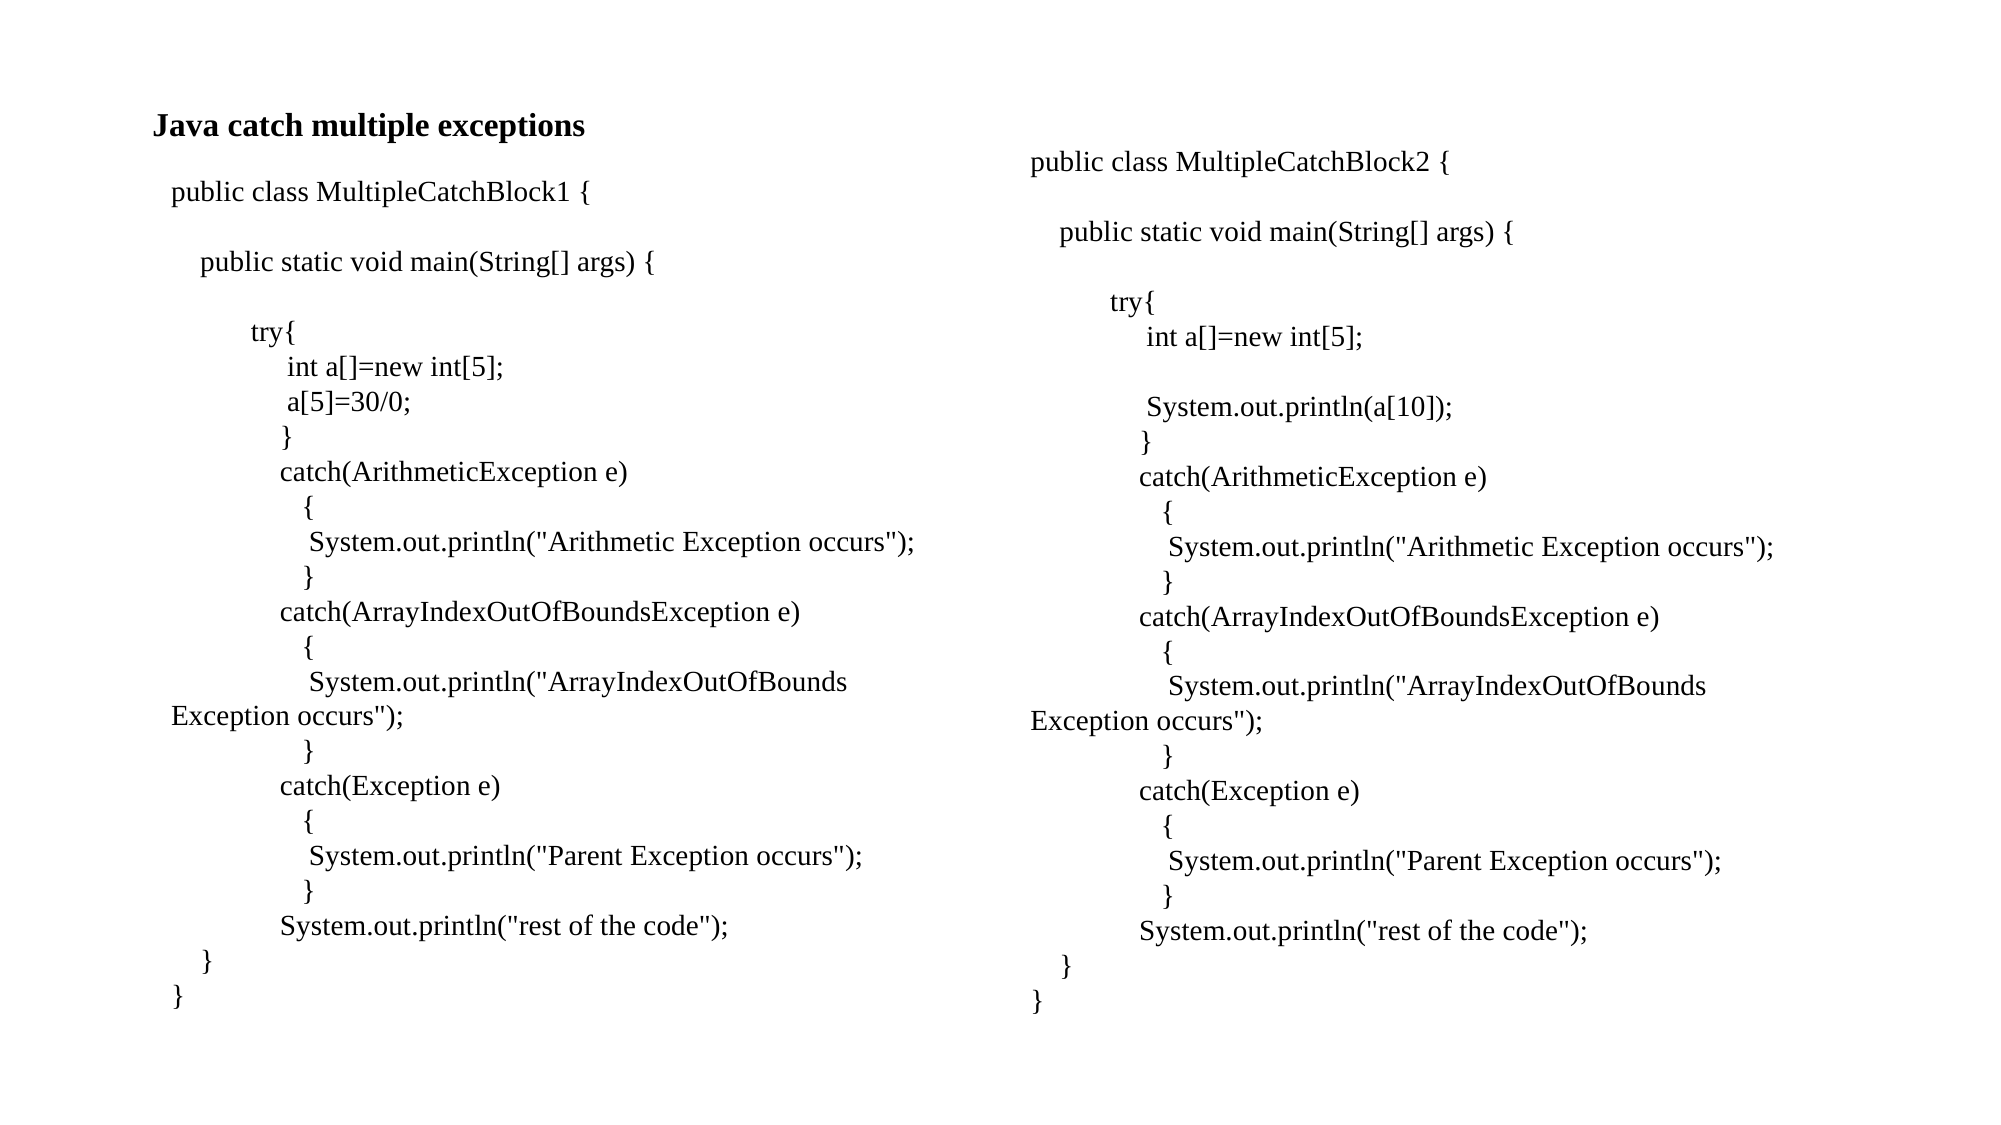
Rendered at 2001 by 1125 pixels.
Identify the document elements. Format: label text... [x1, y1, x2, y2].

text_box public class MultipleCatchBlock1 { public static void main(String[] args) { try{ int a[]=new int[5]; a[5]=30/0; } catch(ArithmeticException e) { System.out.println("Arithmetic Exception occurs"); } catch(ArrayIndexOutOfBoundsException e) { System.out.println("ArrayIndexOutOfBounds Exception occurs"); } catch(Exception e) { System.out.println("Parent Exception occurs"); } System.out.println("rest of the code"); } } [156, 164, 982, 1019]
text_box public class MultipleCatchBlock2 { public static void main(String[] args) { try{ int a[]=new int[5]; System.out.println(a[10]); } catch(ArithmeticException e) { System.out.println("Arithmetic Exception occurs"); } catch(ArrayIndexOutOfBoundsException e) { System.out.println("ArrayIndexOutOfBounds Exception occurs"); } catch(Exception e) { System.out.println("Parent Exception occurs"); } System.out.println("rest of the code"); } } [1015, 134, 1826, 1024]
list Java catch multiple exceptions [137, 100, 1863, 1023]
